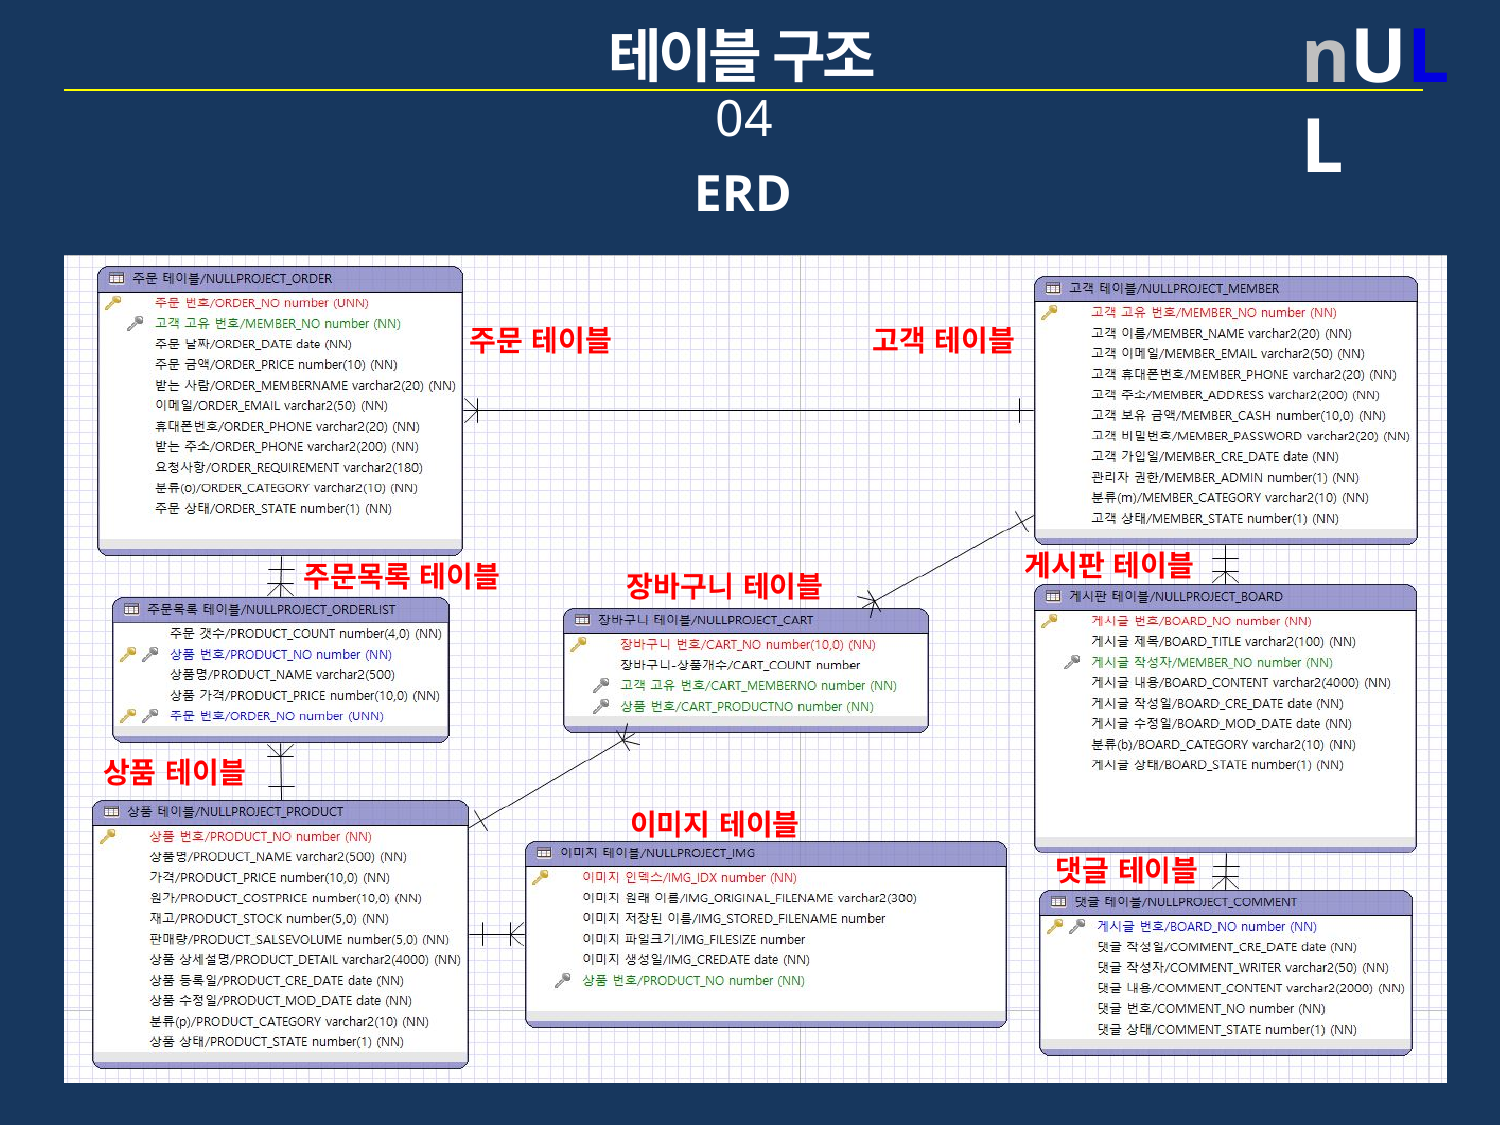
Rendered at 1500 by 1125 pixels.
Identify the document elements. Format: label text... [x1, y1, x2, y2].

text_box ERD [679, 154, 975, 229]
text_box 04 [655, 98, 833, 154]
text_box 테이블 구조 [593, 11, 892, 89]
picture [64, 255, 1448, 1083]
text_box nULL [1286, 0, 1500, 195]
